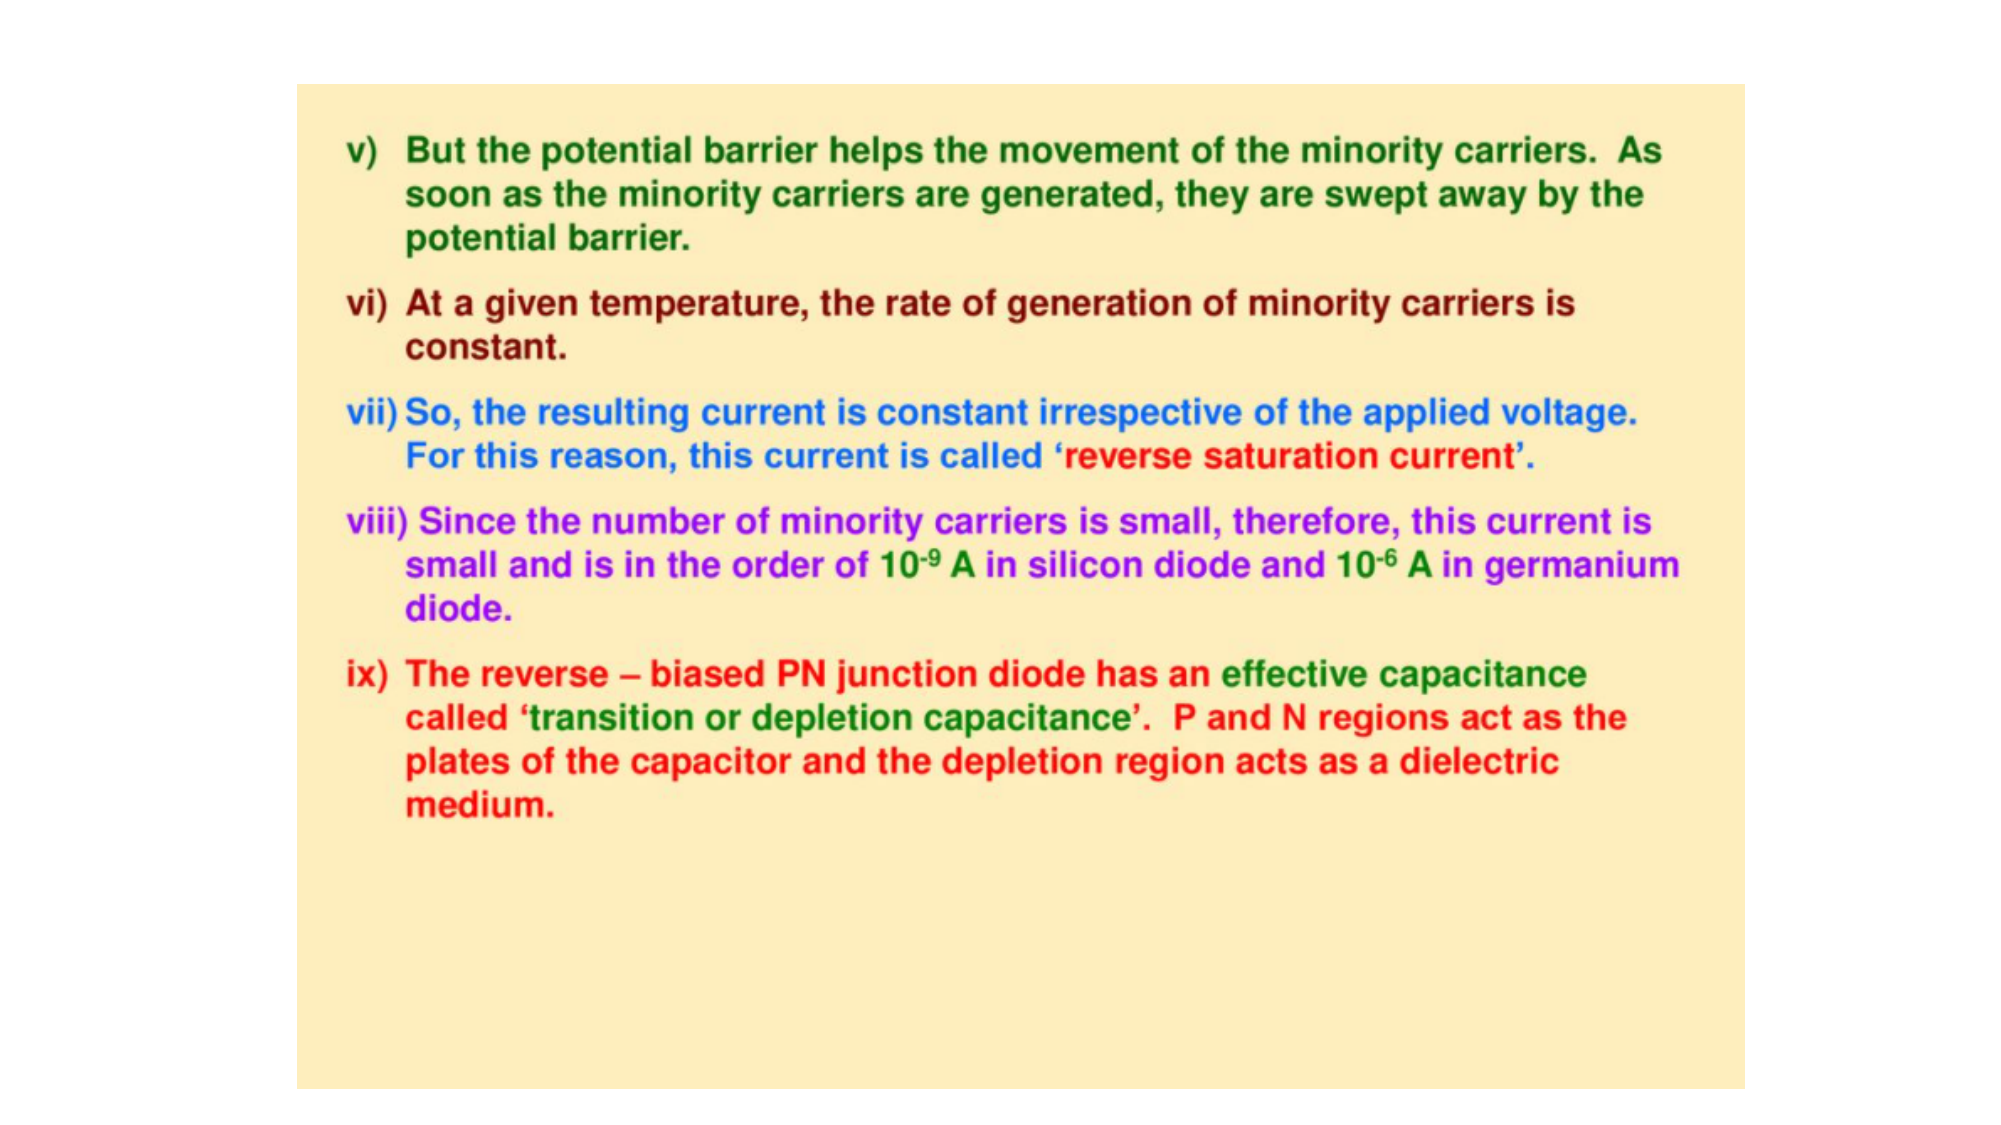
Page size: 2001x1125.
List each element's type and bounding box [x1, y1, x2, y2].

picture [297, 84, 1745, 1089]
